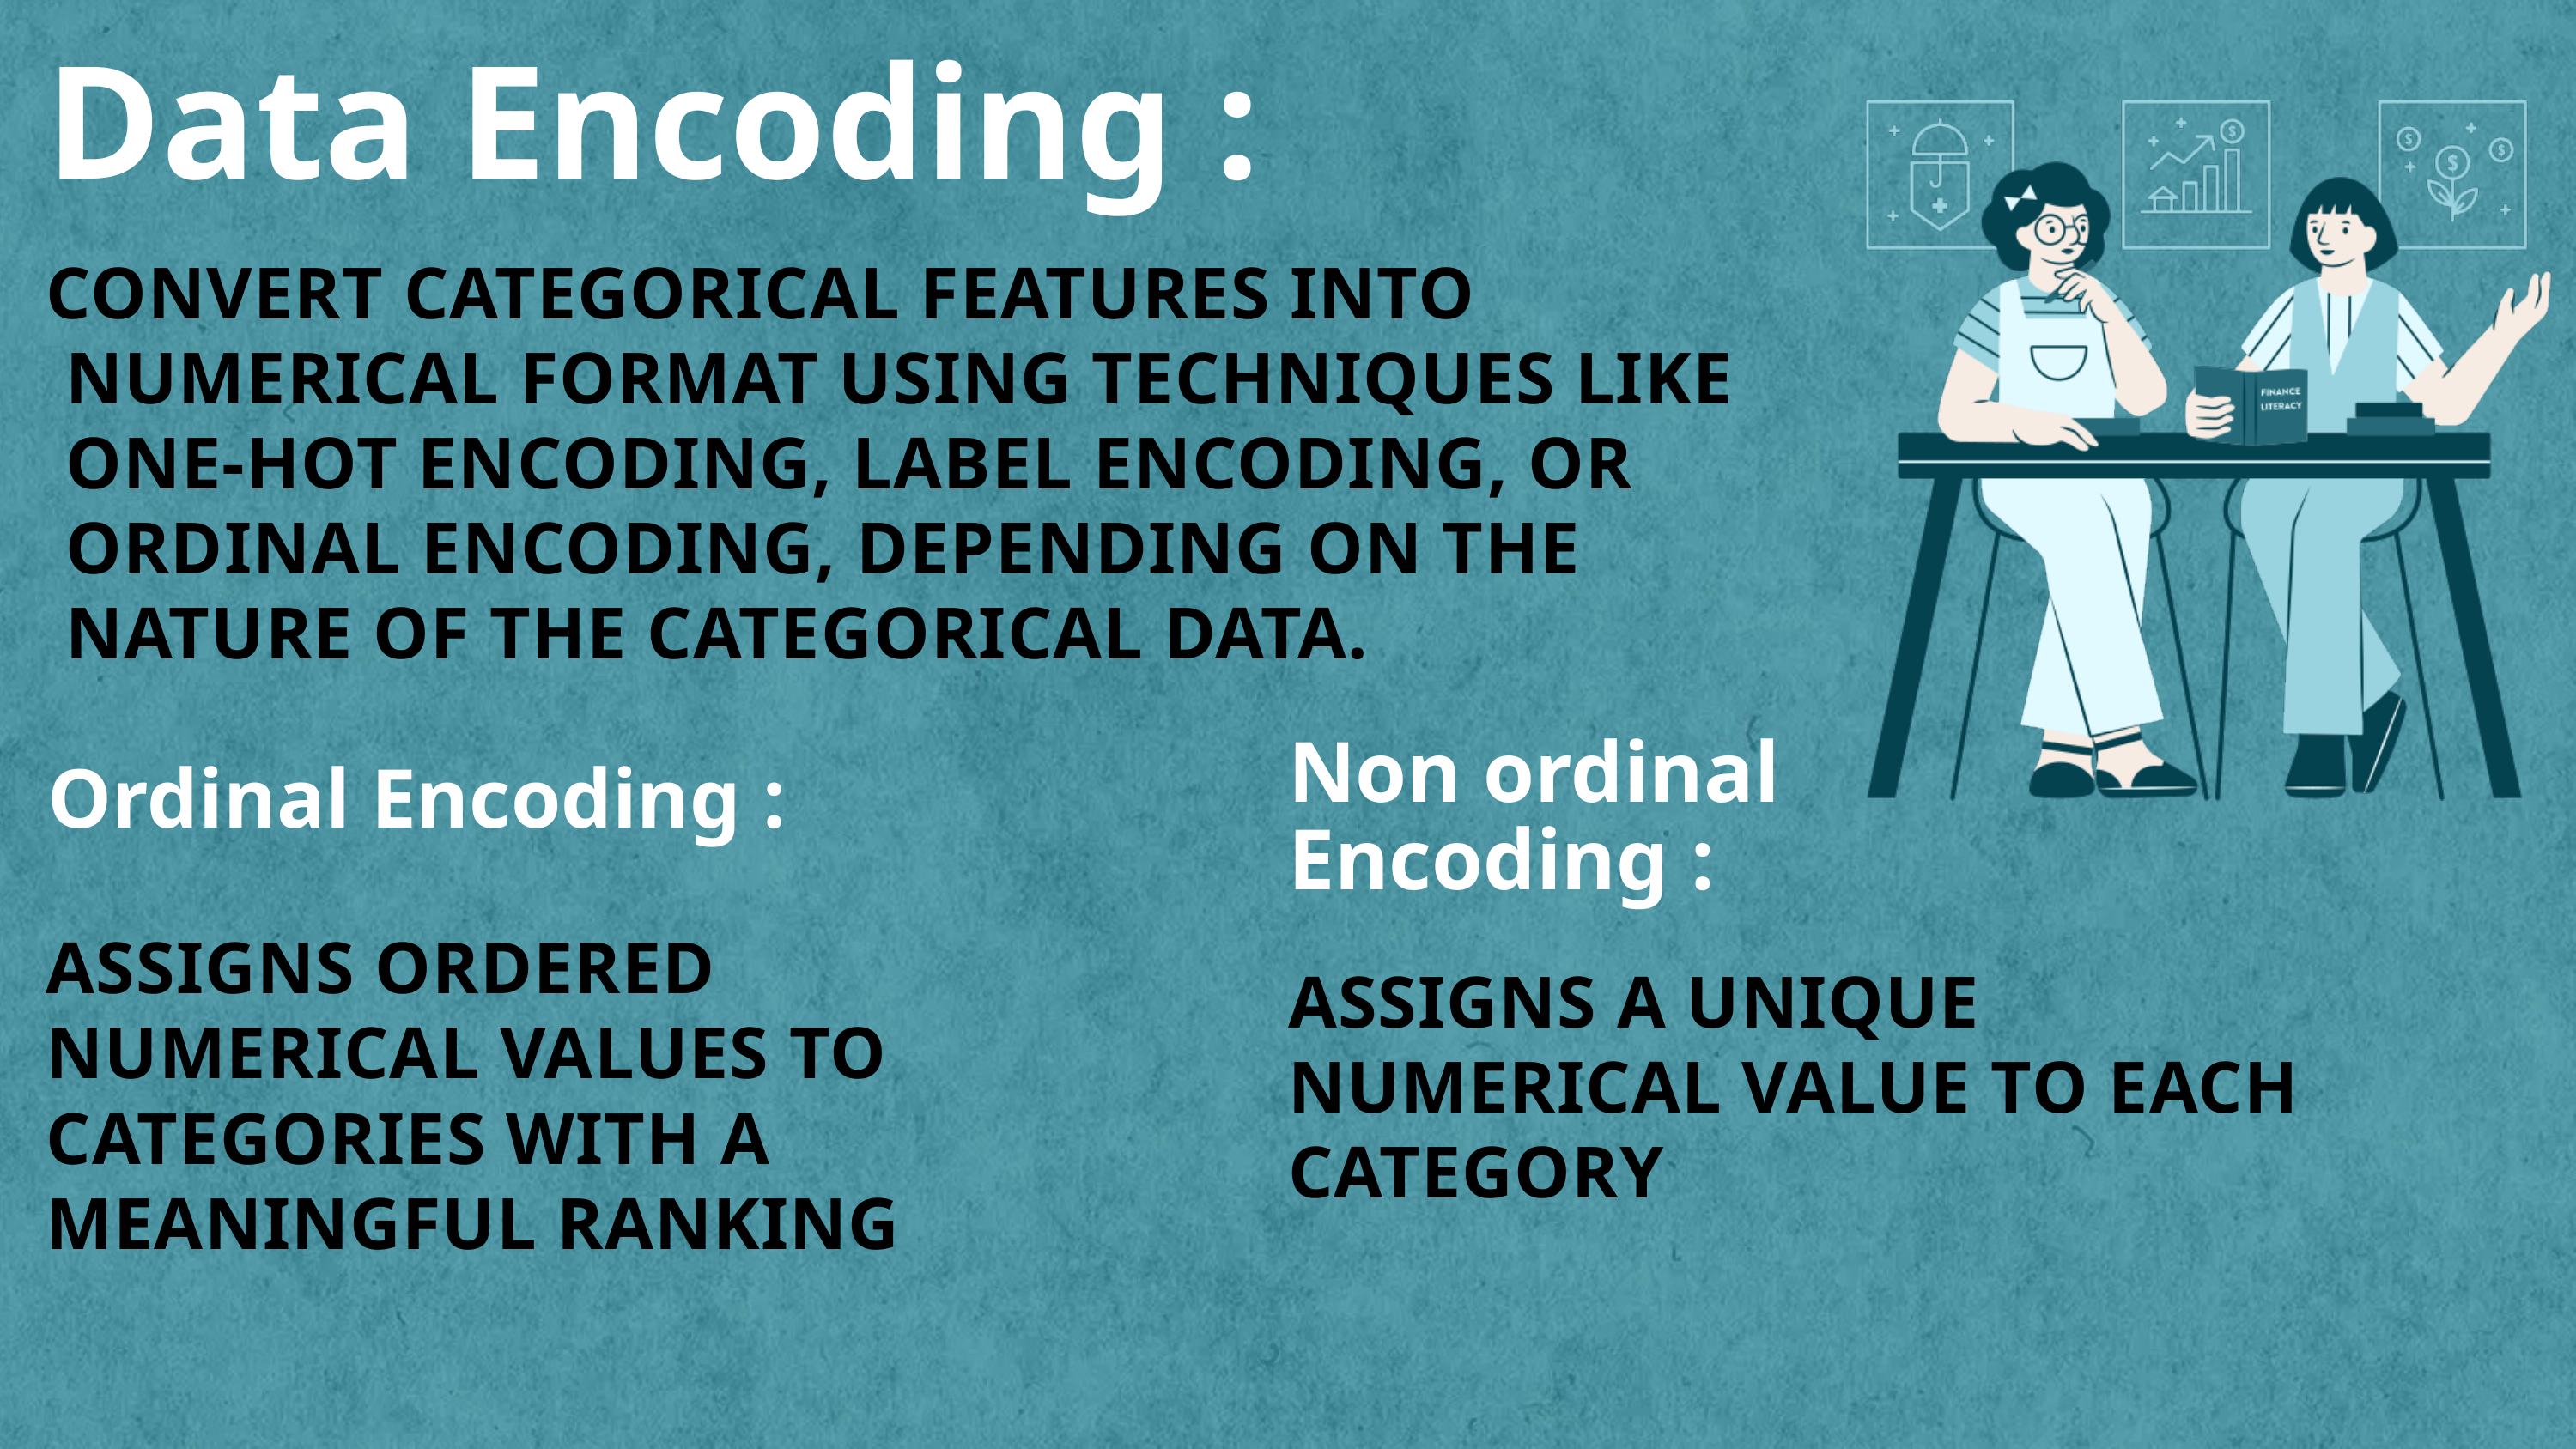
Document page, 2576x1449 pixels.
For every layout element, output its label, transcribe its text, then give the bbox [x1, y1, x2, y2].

text_box Data Encoding : [46, 45, 1556, 210]
text_box Non ordinal Encoding : [1288, 731, 1784, 906]
text_box [1866, 100, 2553, 247]
text_box ASSIGNS ORDERED NUMERICAL VALUES TO CATEGORIES WITH A MEANINGFUL RANKING [46, 923, 1127, 1264]
text_box Ordinal Encoding : [47, 759, 801, 845]
text_box [0, 0, 2576, 1449]
text_box CONVERT CATEGORICAL FEATURES INTO NUMERICAL FORMAT USING TECHNIQUES LIKE ONE-HOT ENCODING, LABEL ENCODING, OR ORDINAL ENCODING, DEPENDING ON THE NATURE OF THE CATEGORICAL DATA. [46, 247, 2576, 674]
text_box ASSIGNS A UNIQUE NUMERICAL VALUE TO EACH CATEGORY [1287, 956, 2306, 1212]
text_box [1866, 674, 2553, 801]
